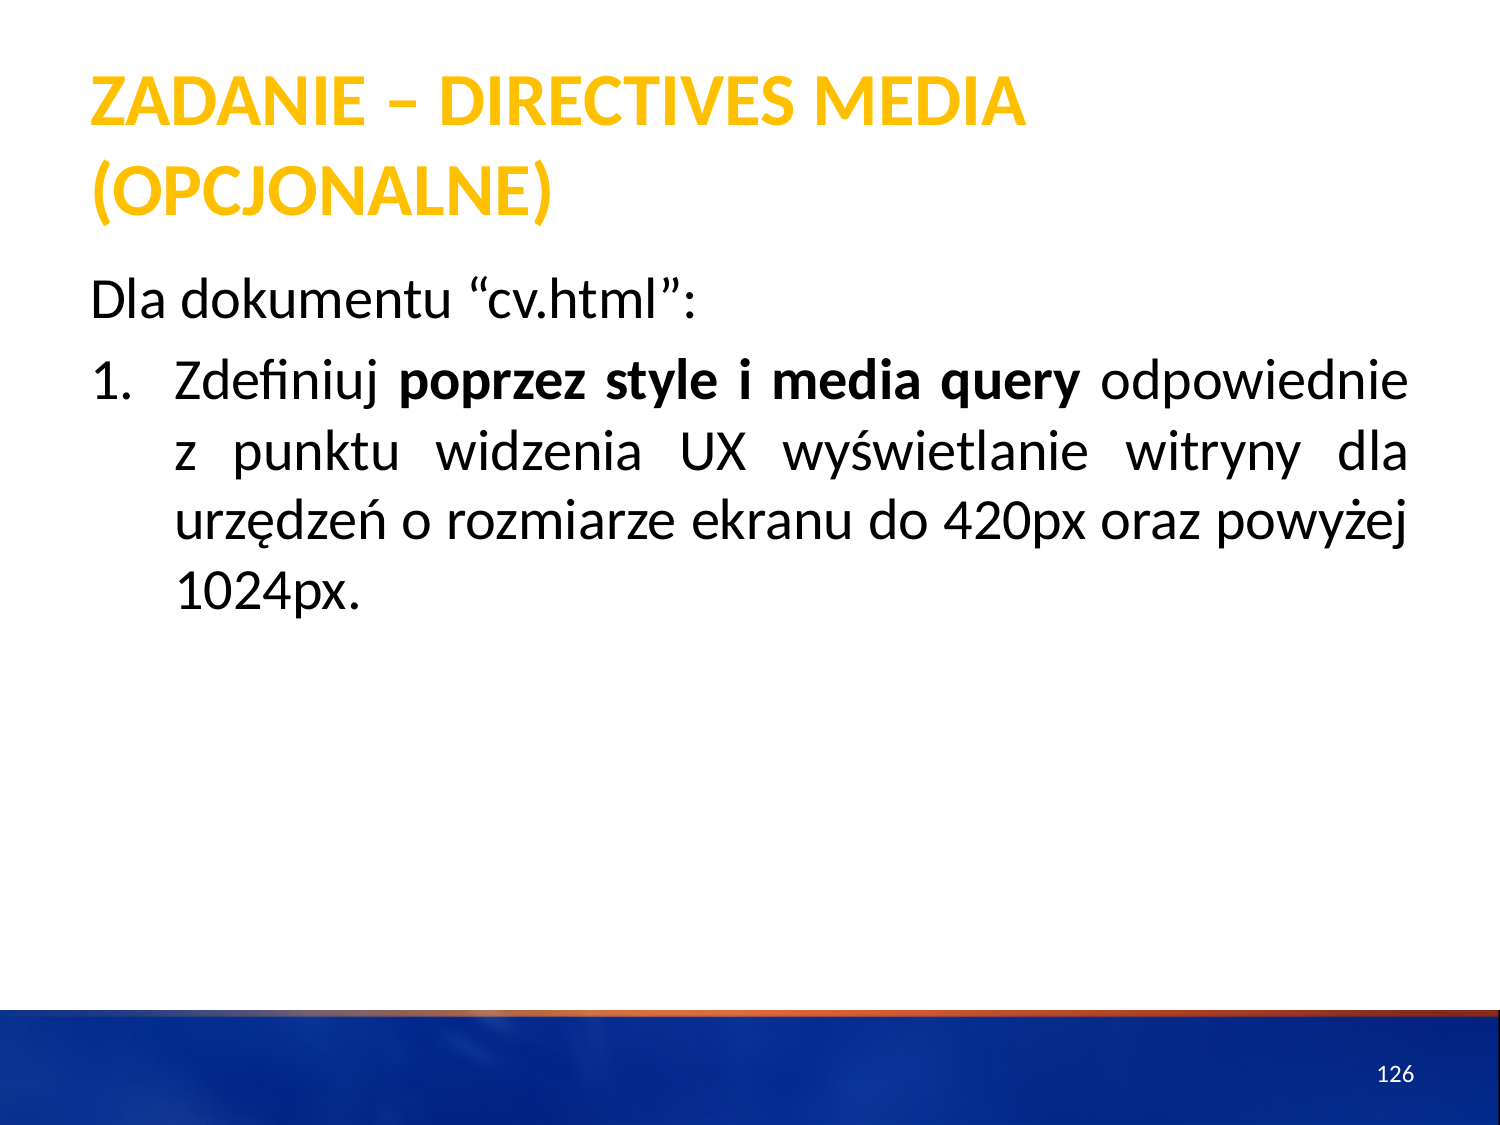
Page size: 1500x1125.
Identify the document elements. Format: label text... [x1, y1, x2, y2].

title ZADANIE – Directives media (opcjonalne) [75, 93, 1495, 188]
list Dla dokumentu “cv.html”: Zdefiniuj poprzez style i media query odpowiednie z punktu widzenia UX wyświetlanie witryny dla urzędzeń o rozmiarze ekranu do 420px oraz powyżej 1024px. [75, 252, 1425, 1047]
picture [0, 1010, 1500, 1125]
slide_number 126 [1215, 1042, 1430, 1103]
